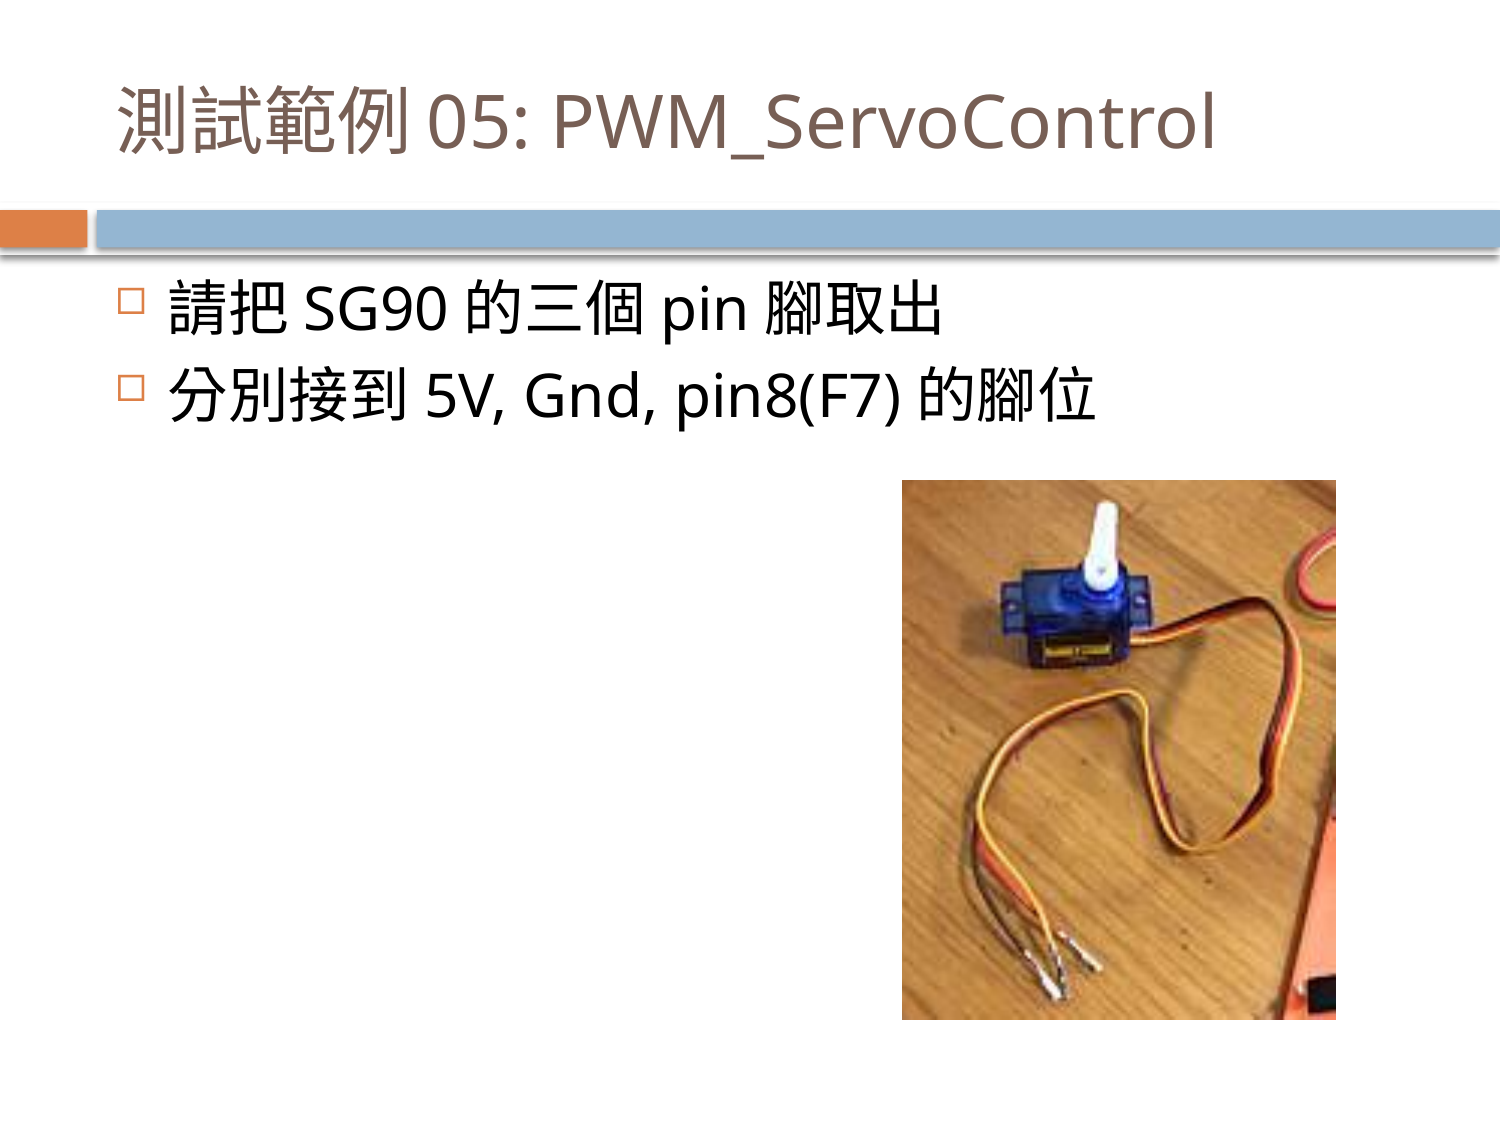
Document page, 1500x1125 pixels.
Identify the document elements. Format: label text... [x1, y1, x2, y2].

title 測試範例05: PWM_ServoControl [100, 37, 1438, 200]
list 請把SG90的三個pin腳取出 分別接到5V, Gnd, pin8(F7)的腳位 [100, 262, 1438, 1000]
picture [901, 480, 1337, 1020]
